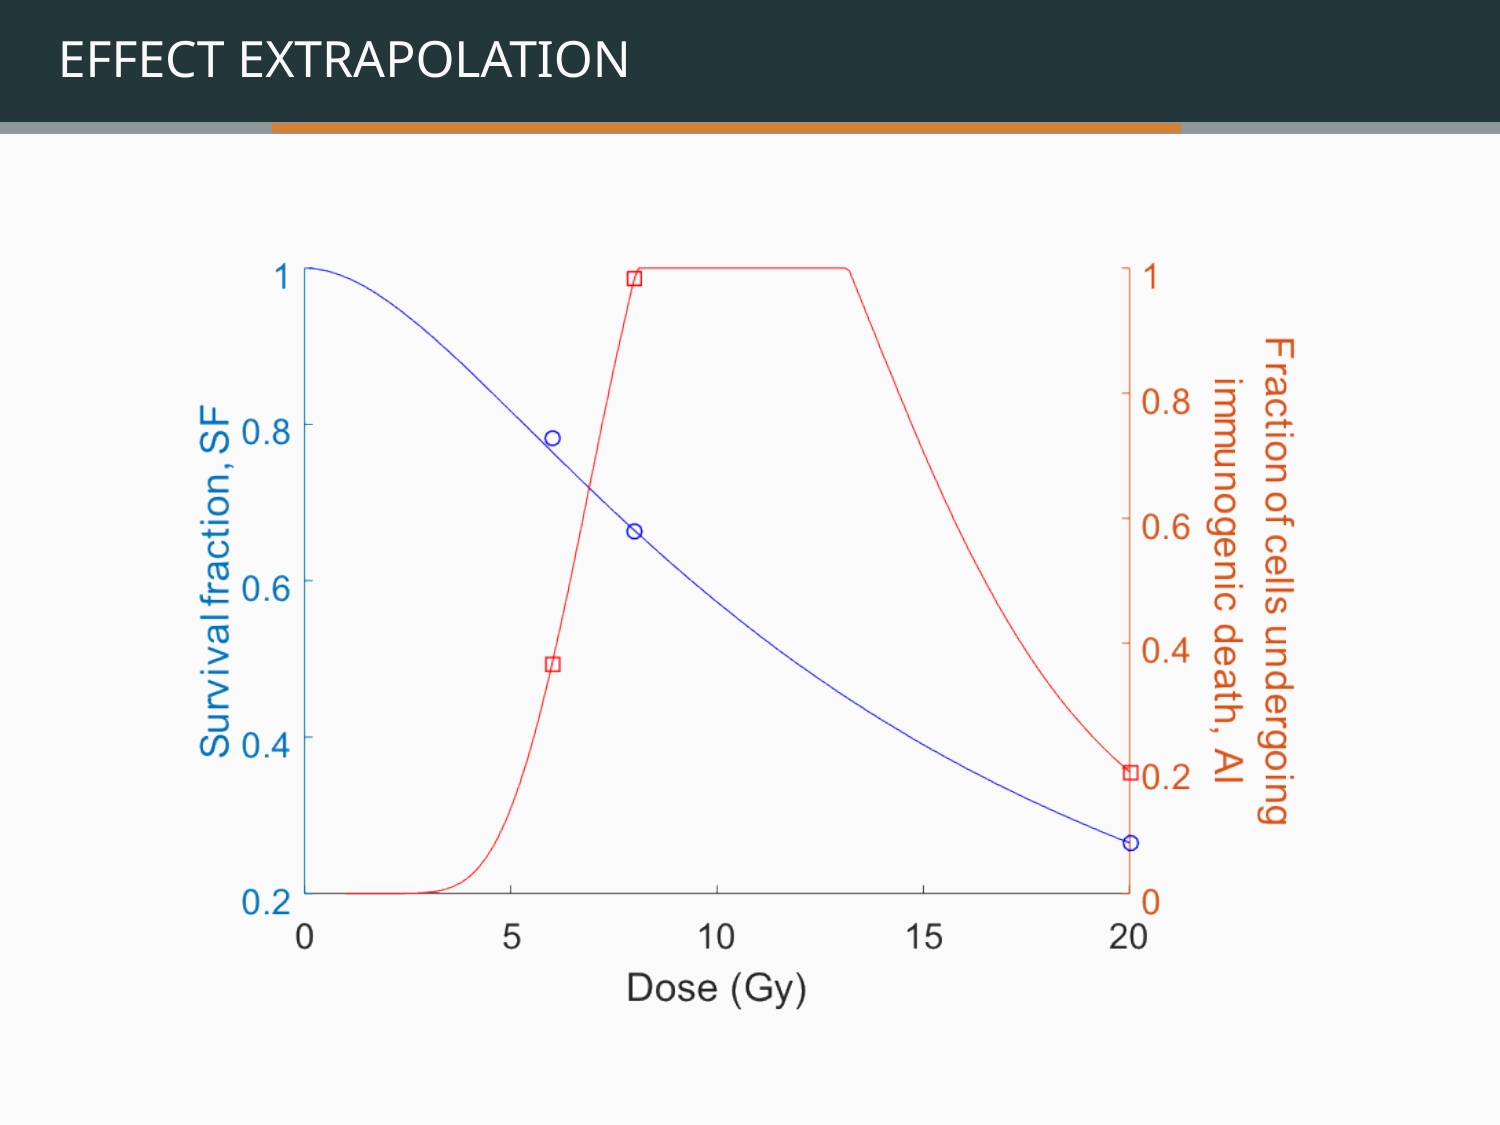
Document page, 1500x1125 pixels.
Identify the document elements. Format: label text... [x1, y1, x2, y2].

title Effect Extrapolation [42, 0, 1447, 124]
picture [172, 208, 1318, 1015]
